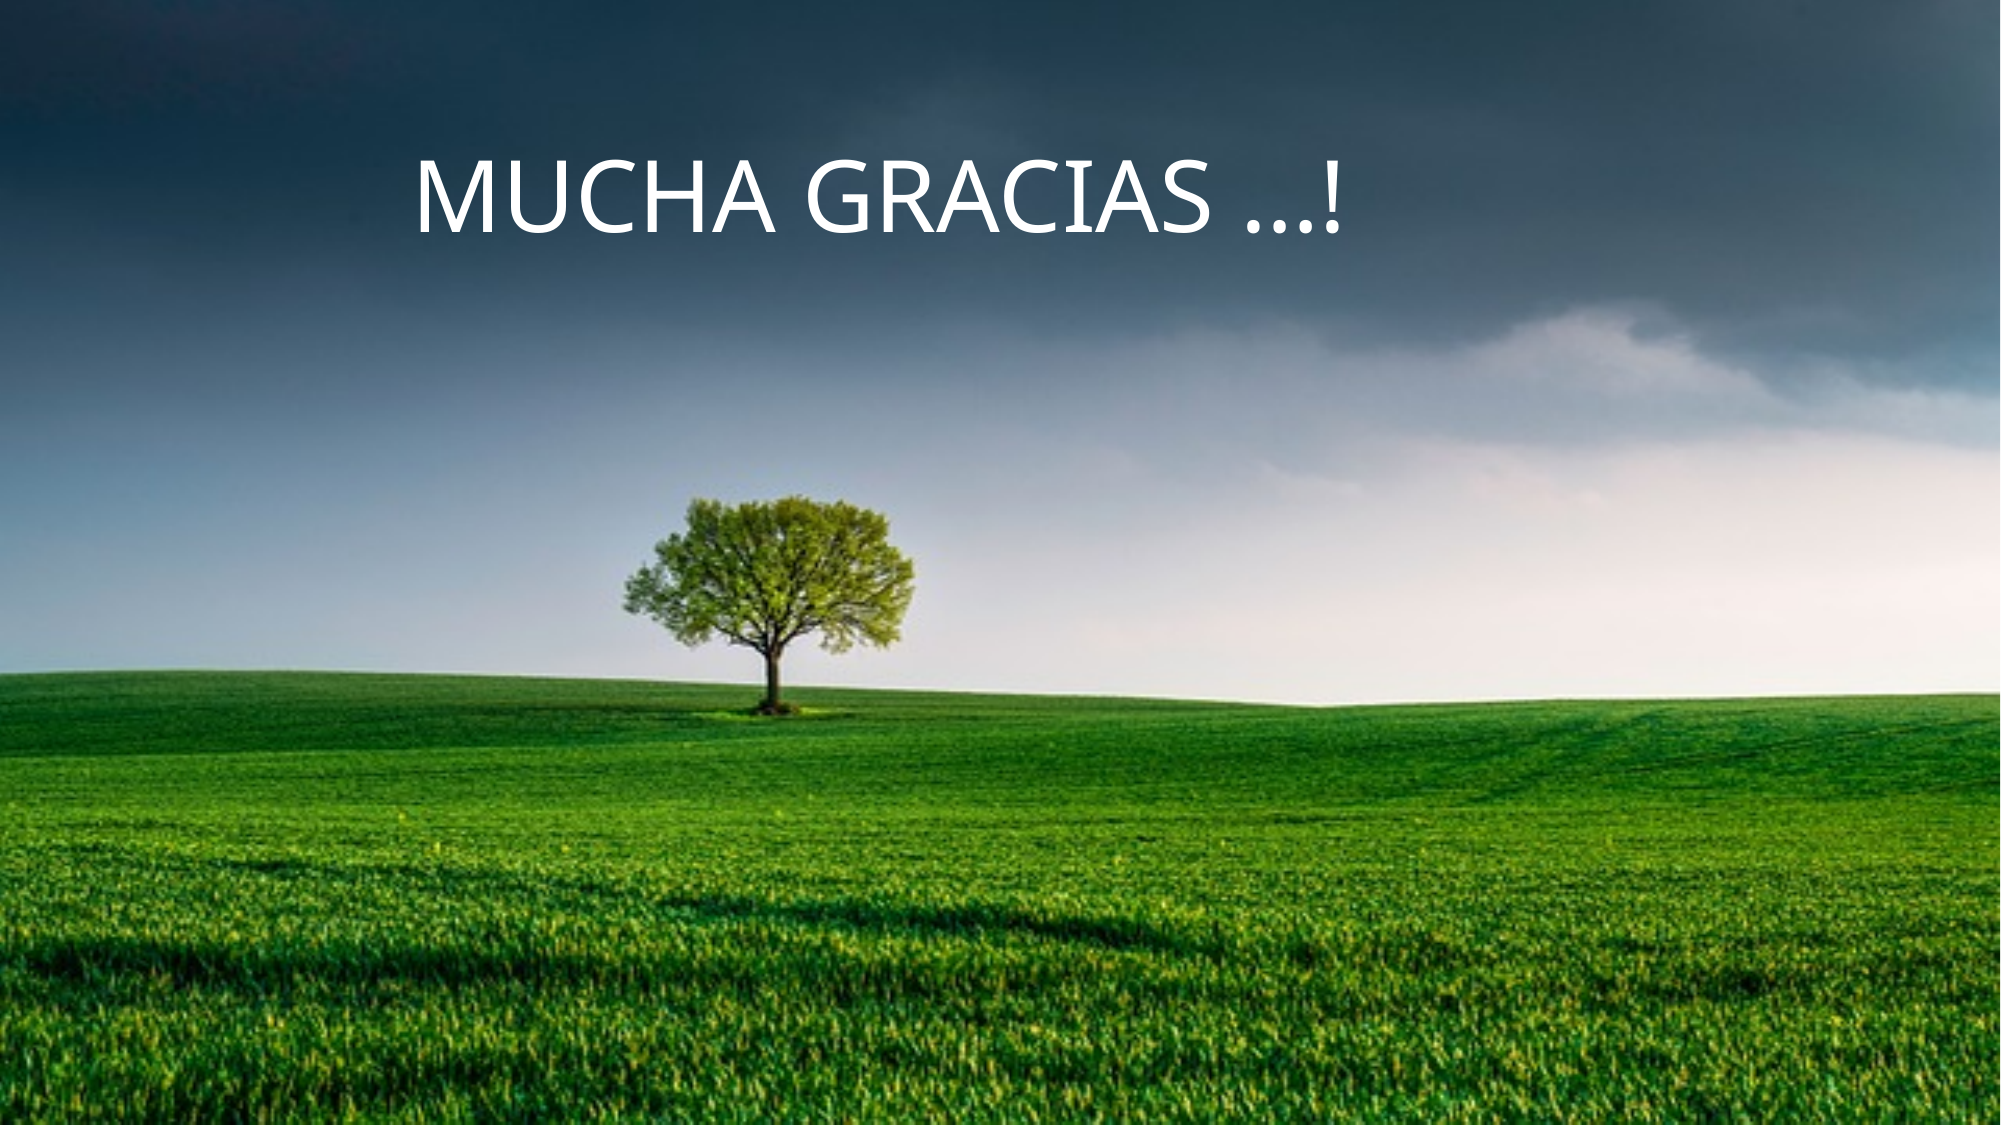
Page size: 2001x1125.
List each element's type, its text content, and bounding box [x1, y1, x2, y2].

title MUCHA GRACIAS …! [334, 120, 1425, 262]
picture [0, 0, 2001, 1125]
